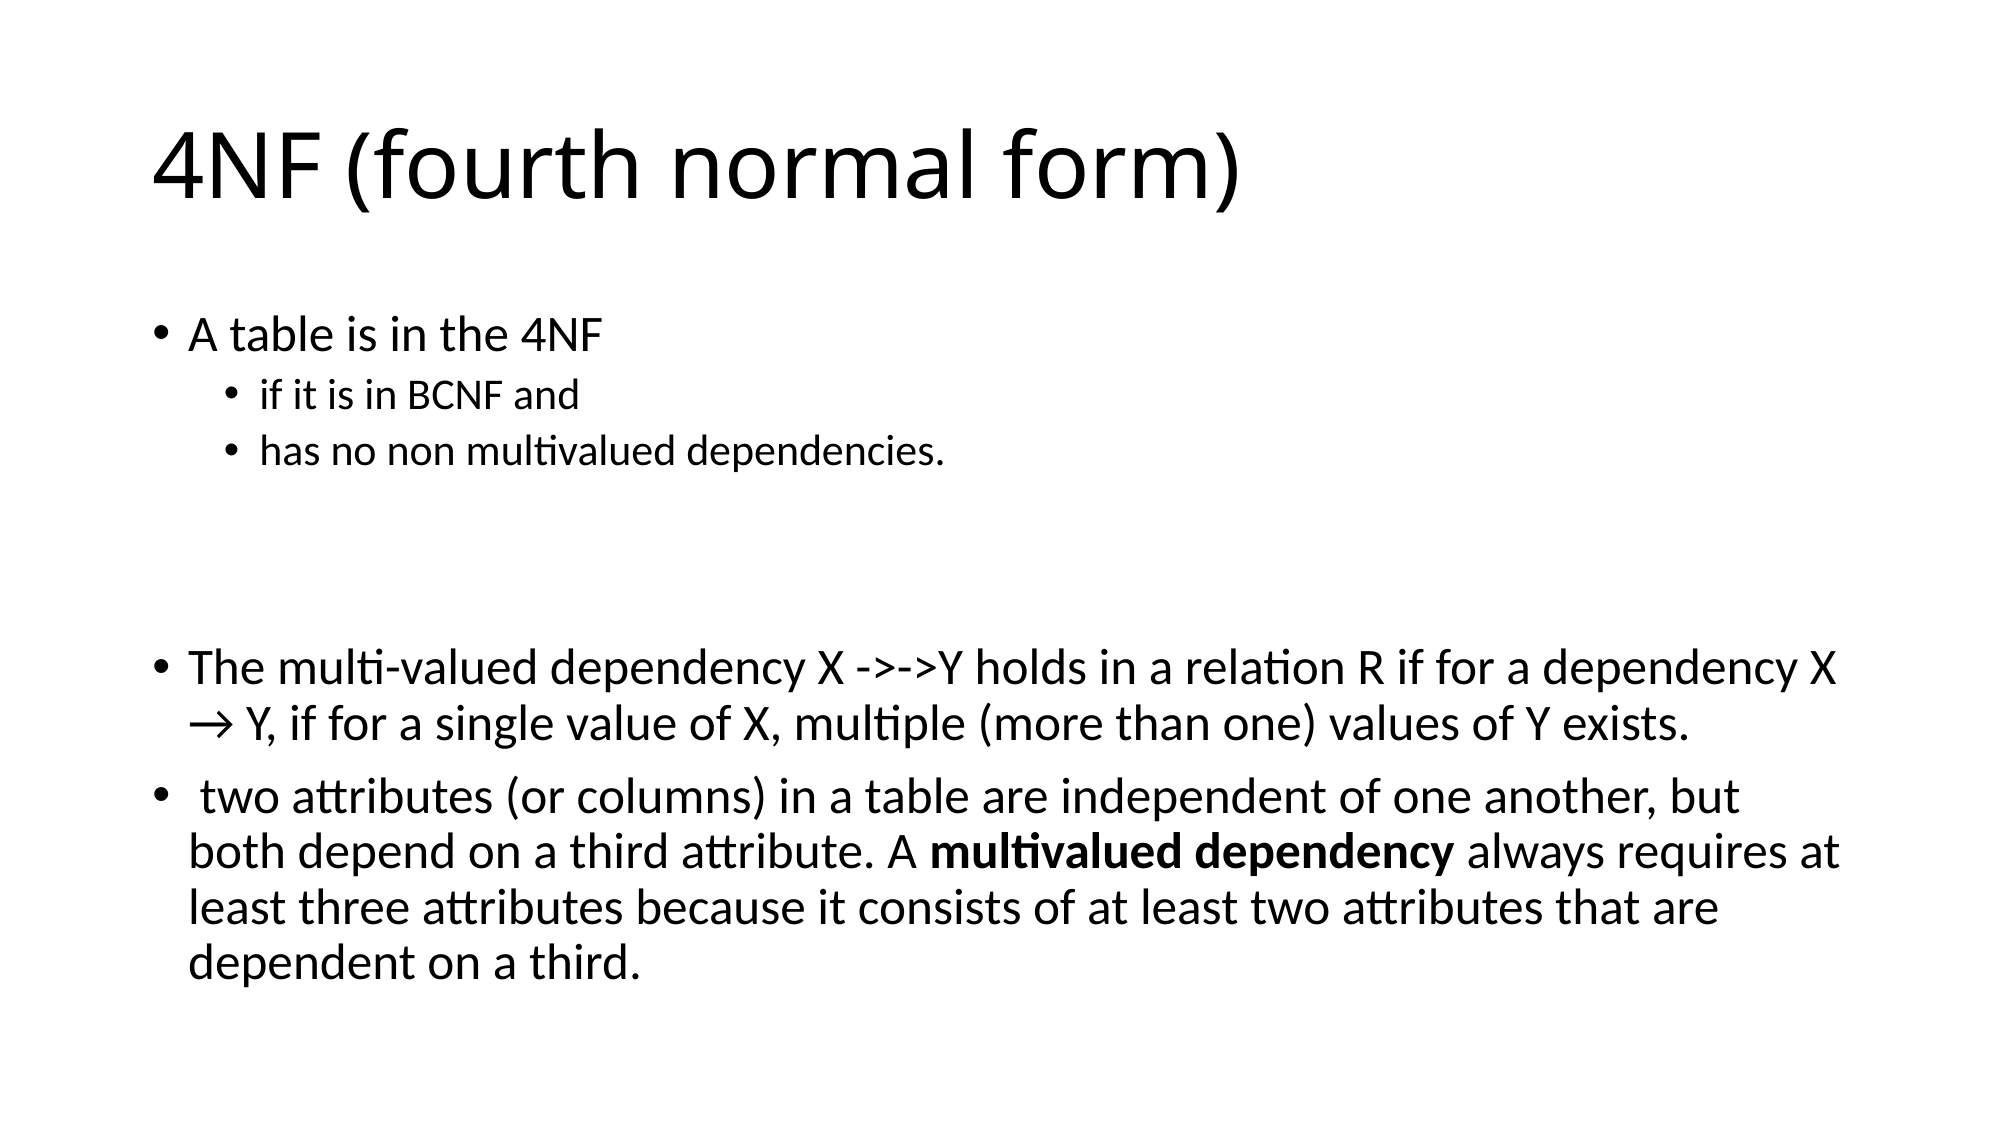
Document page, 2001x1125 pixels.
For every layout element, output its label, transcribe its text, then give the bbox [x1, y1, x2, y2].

list A table is in the 4NF if it is in BCNF and has no non multivalued dependencies. The multi-valued dependency X ->->Y holds in a relation R if for a dependency X → Y, if for a single value of X, multiple (more than one) values of Y exists. two attributes (or columns) in a table are independent of one another, but both depend on a third attribute. A multivalued dependency always requires at least three attributes because it consists of at least two attributes that are dependent on a third. [137, 299, 1863, 1014]
title 4NF (fourth normal form) [137, 59, 1863, 278]
